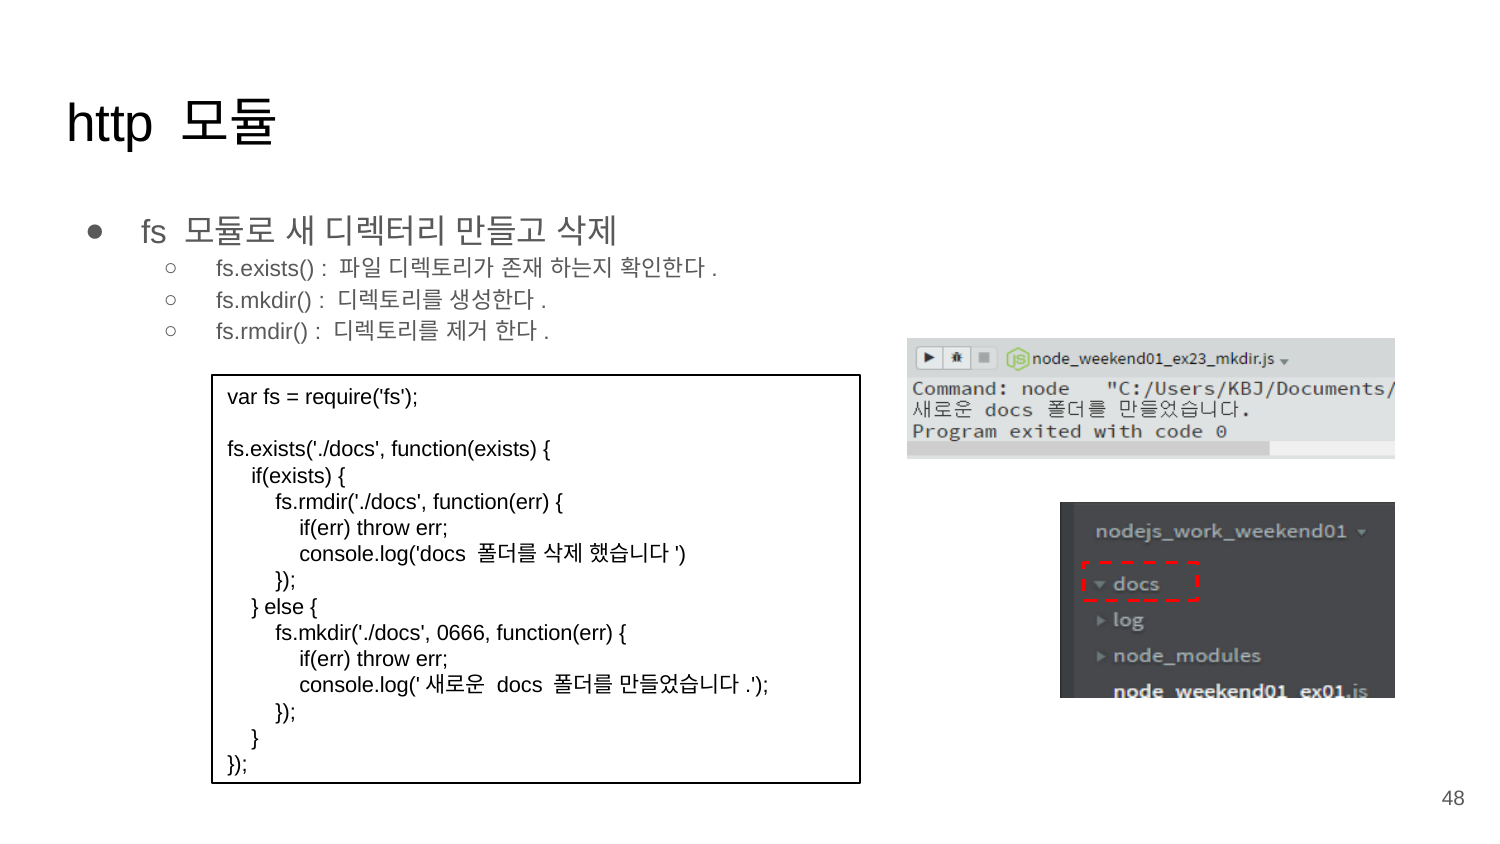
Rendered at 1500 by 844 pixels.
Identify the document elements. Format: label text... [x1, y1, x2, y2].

title http 모듈 [51, 72, 1449, 167]
picture [907, 338, 1395, 459]
picture [1060, 502, 1395, 698]
slide_number 48 [1389, 764, 1480, 830]
text_box var fs = require('fs'); fs.exists('./docs', function(exists) { if(exists) { fs.rmdir('./docs', function(err) { if(err) throw err; console.log('docs 폴더를 삭제 했습니다') }); } else { fs.mkdir('./docs', 0666, function(err) { if(err) throw err; console.log('새로운 docs 폴더를 만들었습니다.'); }); } }); [212, 375, 861, 784]
list fs 모듈로 새 디렉터리 만들고 삭제 fs.exists() : 파일 디렉토리가 존재 하는지 확인한다. fs.mkdir() : 디렉토리를 생성한다. fs.rmdir() : 디렉토리를 제거 한다. [51, 189, 884, 374]
